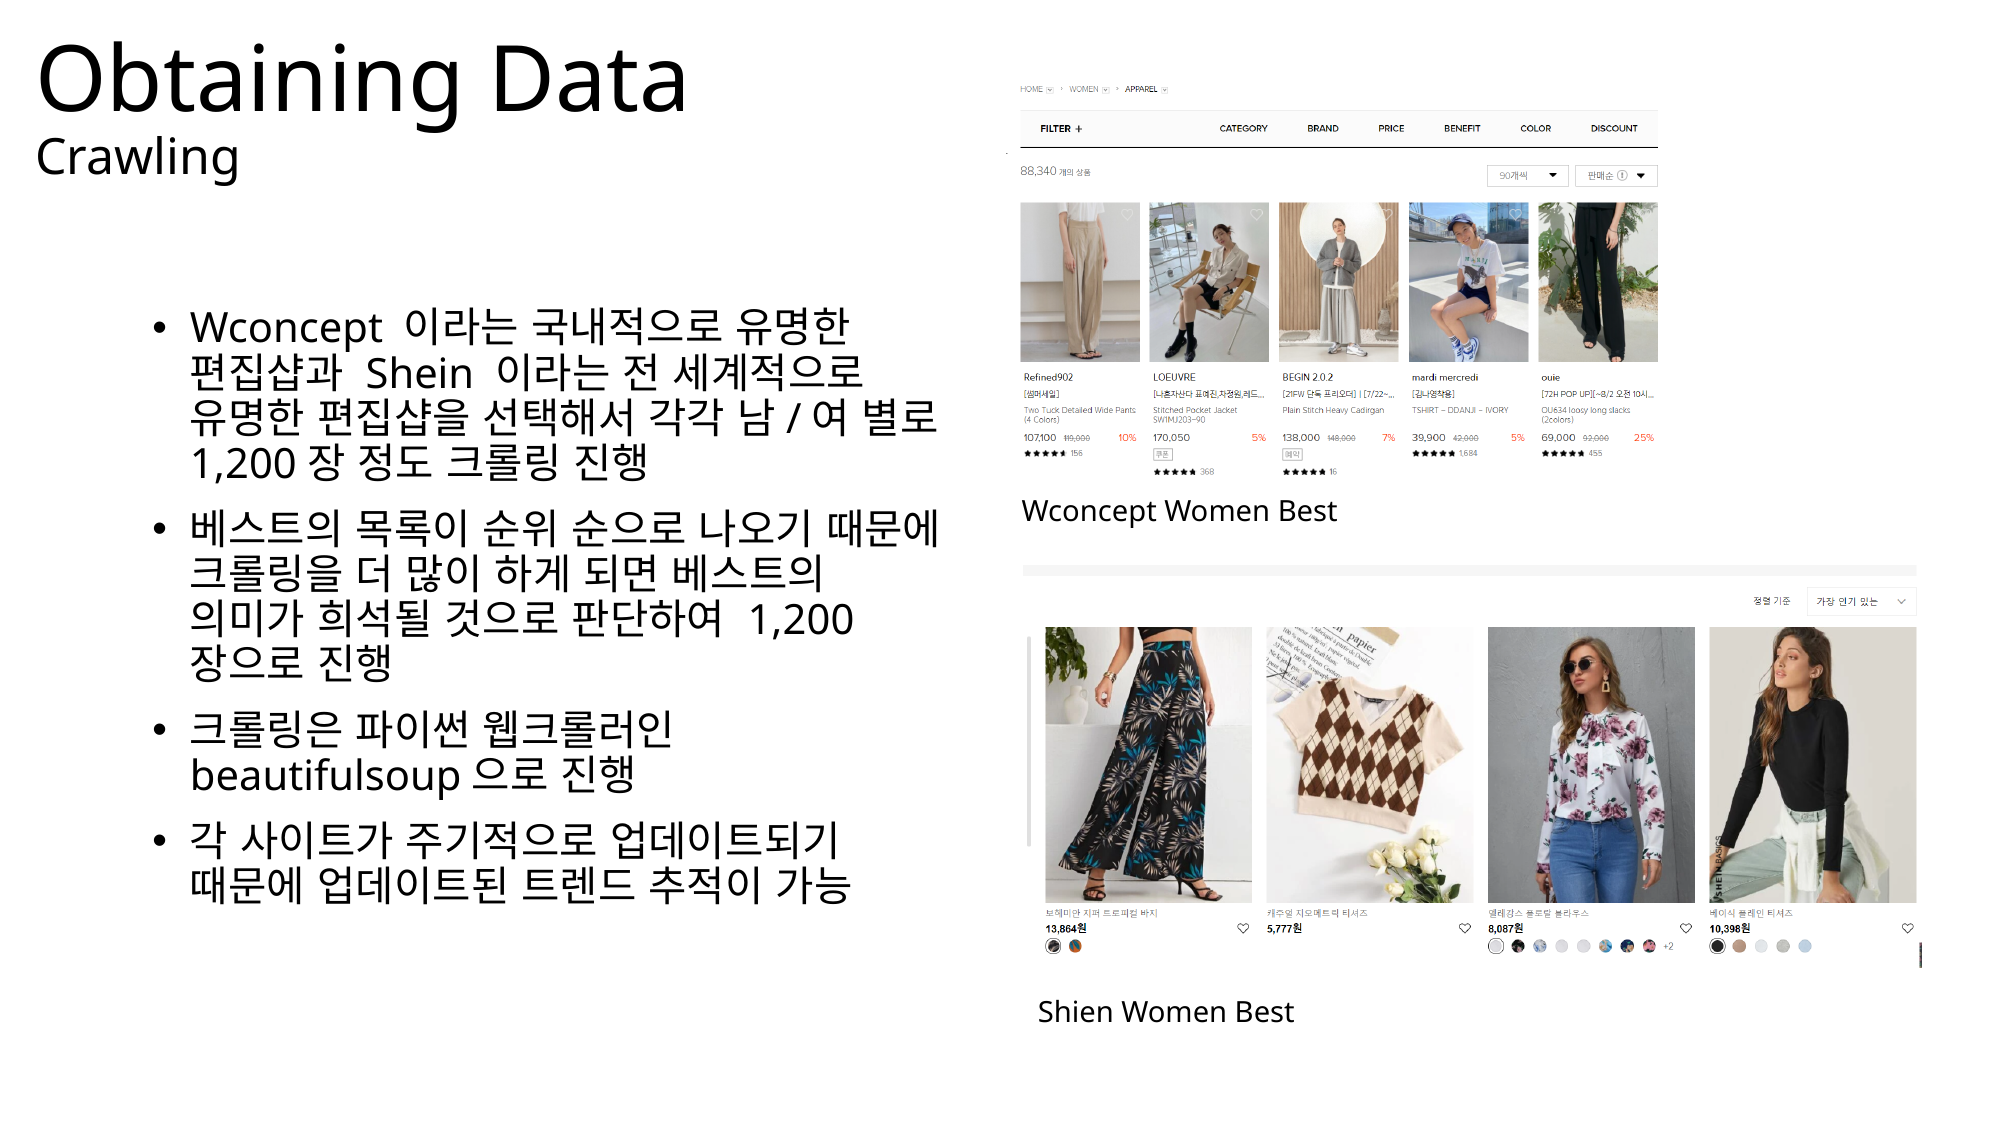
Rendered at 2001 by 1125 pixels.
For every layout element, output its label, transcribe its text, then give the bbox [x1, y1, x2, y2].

list Wconcept 이라는 국내적으로 유명한 편집샵과 Shein 이라는 전 세계적으로 유명한 편집샵을 선택해서 각각 남/여 별로 1,200장 정도 크롤링 진행 베스트의 목록이 순위 순으로 나오기 때문에 크롤링을 더 많이 하게 되면 베스트의 의미가 희석될 것으로 판단하여 1,200장으로 진행 크롤링은 파이썬 웹크롤러인 beautifulsoup으로 진행 각 사이트가 주기적으로 업데이트되기 때문에 업데이트된 트렌드 추적이 가능 [137, 299, 968, 1014]
title Obtaining Data Crawling [20, 0, 1746, 218]
picture [1022, 565, 1922, 968]
picture [1006, 74, 1682, 496]
text_box Wconcept Women Best [1006, 489, 2000, 585]
text_box Shien Women Best [1023, 989, 2000, 1086]
